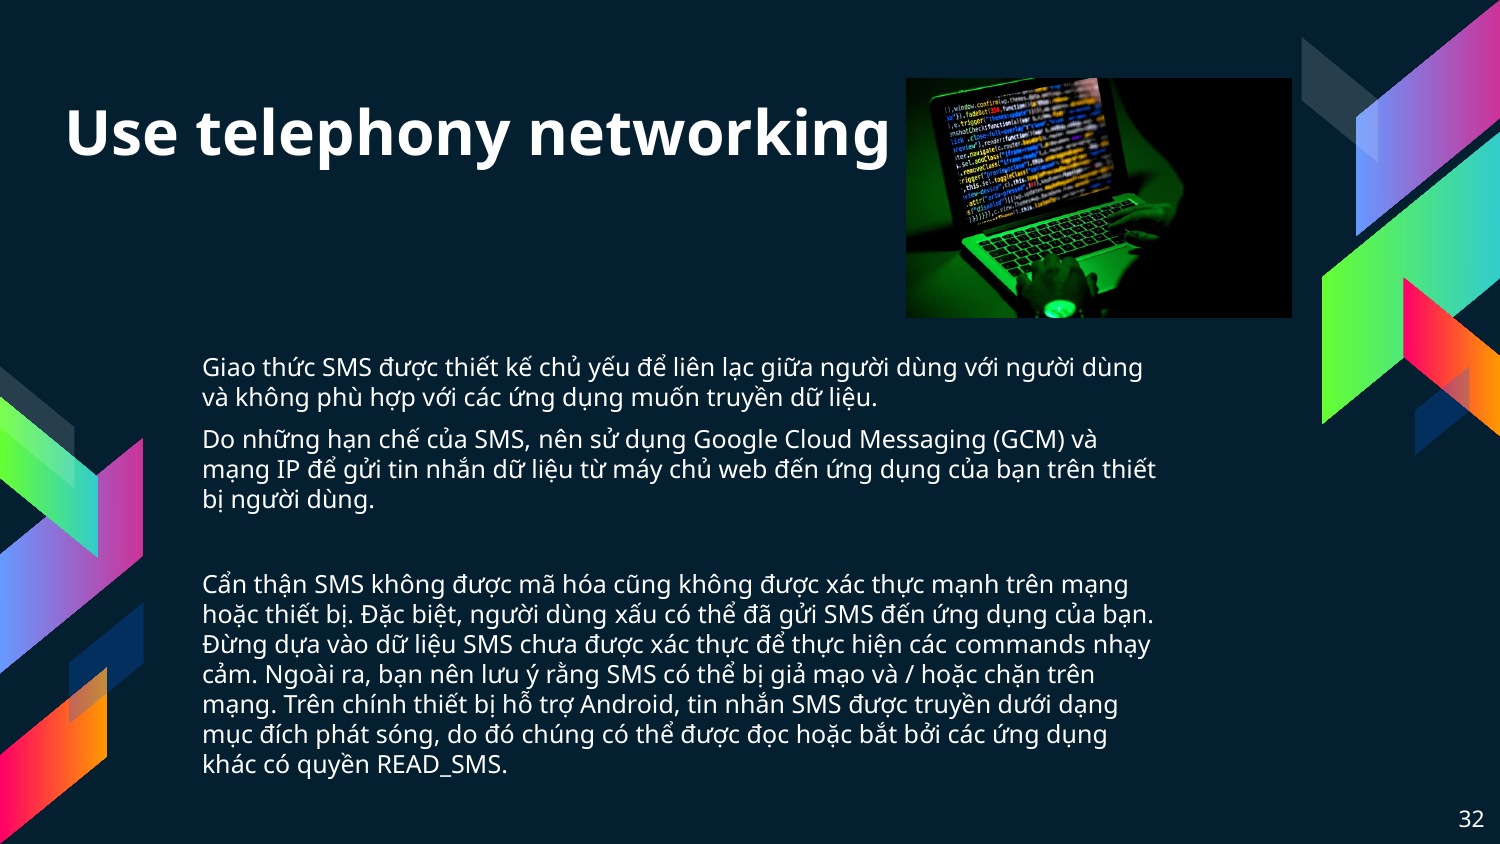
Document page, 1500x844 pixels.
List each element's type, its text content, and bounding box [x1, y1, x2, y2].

slide_number 32 [1403, 789, 1500, 844]
picture [906, 78, 1292, 318]
text_box Use telephony networking [49, 78, 904, 183]
subtitle Giao thức SMS được thiết kế chủ yếu để liên lạc giữa người dùng với người dùng và không phù hợp với các ứng dụng muốn truyền dữ liệu. Do những hạn chế của SMS, nên sử dụng Google Cloud Messaging (GCM) và mạng IP để gửi tin nhắn dữ liệu từ máy chủ web đến ứng dụng của bạn trên thiết bị người dùng. Cẩn thận SMS không được mã hóa cũng không được xác thực mạnh trên mạng hoặc thiết bị. Đặc biệt, người dùng xấu có thể đã gửi SMS đến ứng dụng của bạn. Đừng dựa vào dữ liệu SMS chưa được xác thực để thực hiện các commands nhạy cảm. Ngoài ra, bạn nên lưu ý rằng SMS có thể bị giả mạo và / hoặc chặn trên mạng. Trên chính thiết bị hỗ trợ Android, tin nhắn SMS được truyền dưới dạng mục đích phát sóng, do đó chúng có thể được đọc hoặc bắt bởi các ứng dụng khác có quyền READ_SMS. [187, 336, 1177, 844]
